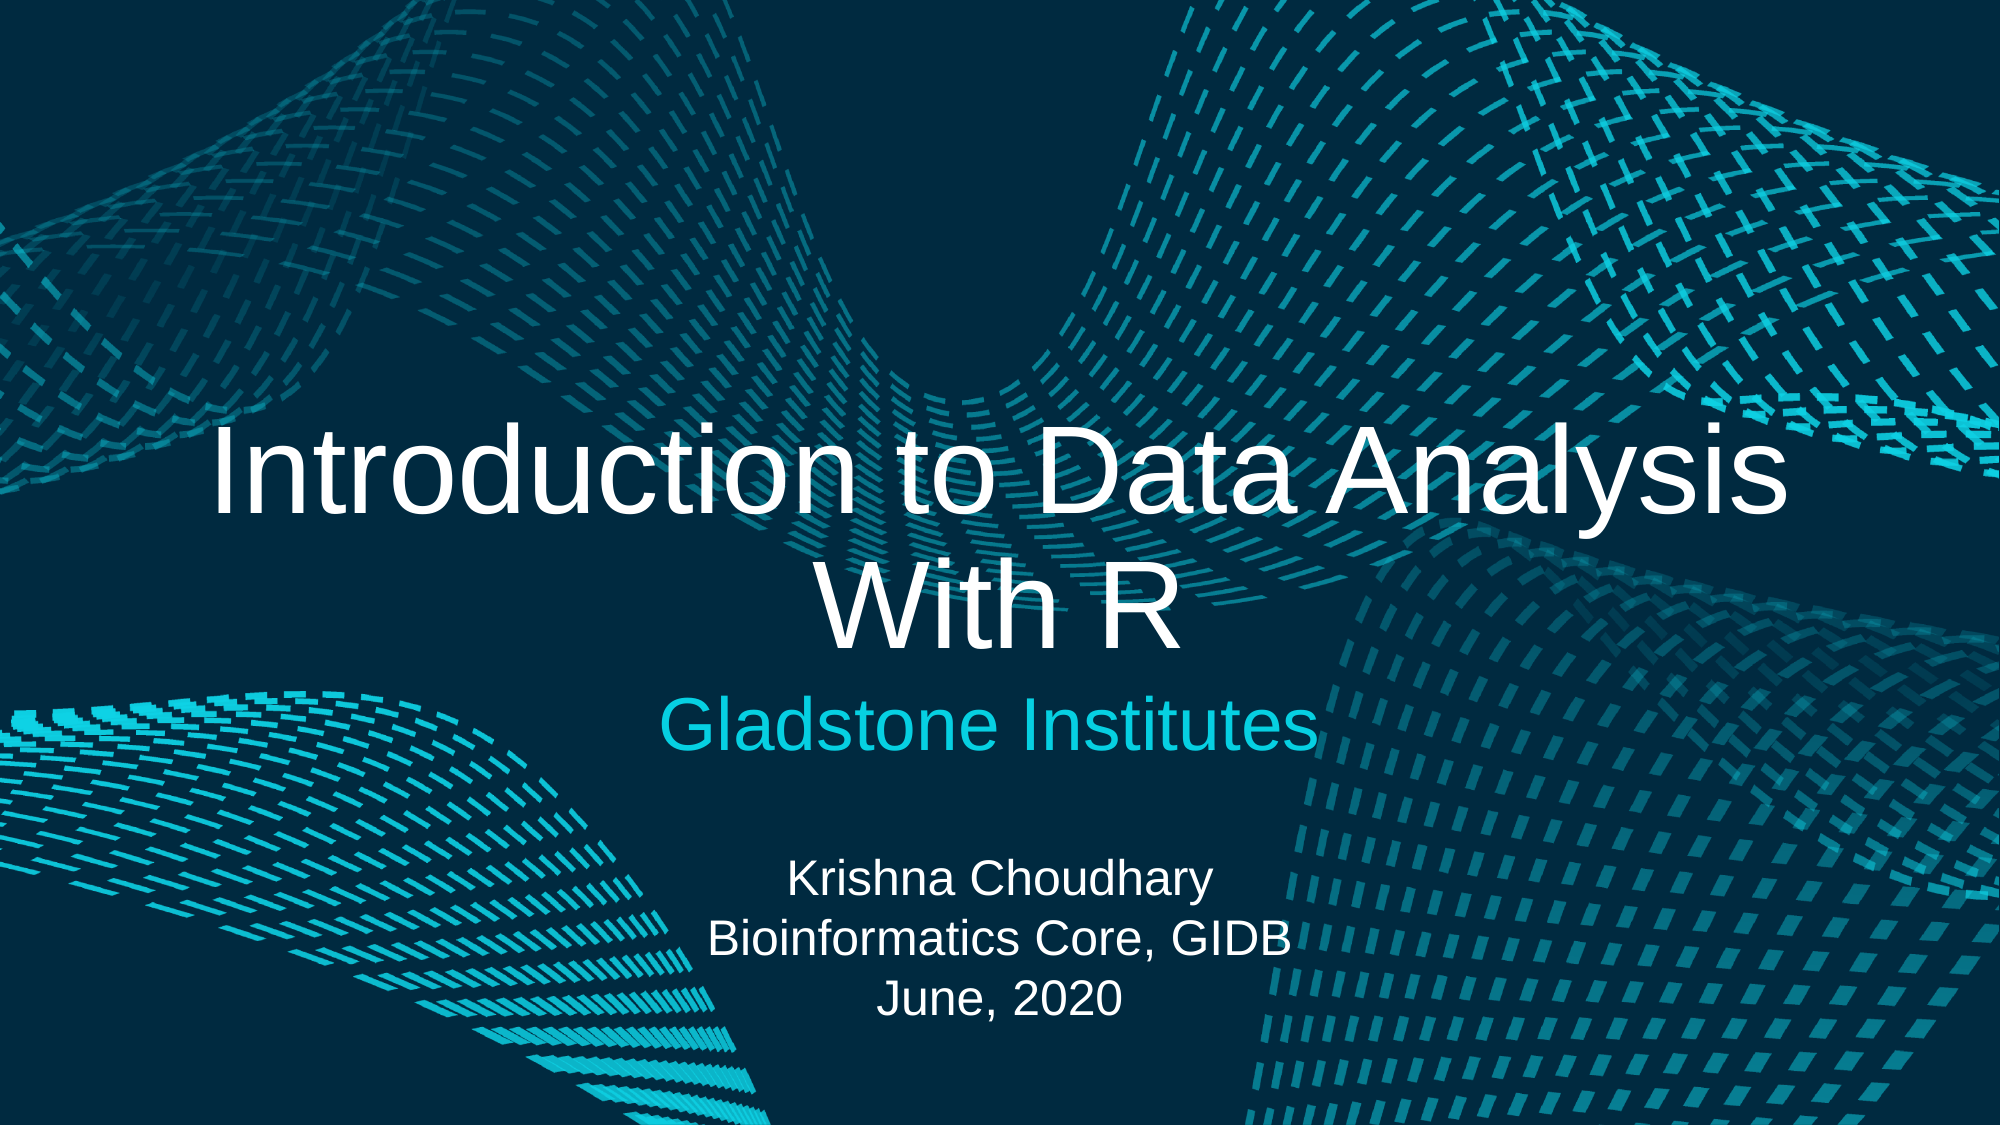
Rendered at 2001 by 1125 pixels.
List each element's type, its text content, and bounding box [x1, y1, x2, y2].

picture [1610, 1090, 1629, 1110]
picture [716, 277, 730, 295]
picture [72, 882, 115, 895]
picture [1929, 203, 1979, 221]
picture [773, 221, 783, 243]
picture [1228, 186, 1240, 207]
picture [1753, 788, 1771, 807]
picture [579, 384, 602, 399]
picture [1247, 375, 1264, 394]
picture [1620, 227, 1664, 250]
picture [468, 799, 489, 815]
picture [719, 356, 735, 373]
picture [748, 391, 762, 404]
picture [1212, 109, 1224, 131]
picture [1530, 180, 1555, 197]
picture [642, 389, 662, 404]
picture [709, 207, 721, 227]
picture [1893, 888, 1917, 906]
picture [165, 770, 197, 779]
picture [1117, 317, 1130, 338]
picture [1942, 875, 1963, 887]
picture [0, 799, 11, 803]
picture [1865, 620, 1879, 625]
picture [1211, 169, 1222, 190]
picture [1712, 1120, 1728, 1125]
picture [15, 245, 31, 266]
picture [1288, 124, 1302, 145]
picture [1922, 923, 1947, 940]
picture [1369, 346, 1386, 365]
picture [1662, 284, 1691, 307]
picture [1518, 275, 1539, 292]
picture [1513, 817, 1527, 837]
picture [1738, 274, 1752, 296]
picture [1400, 262, 1418, 281]
picture [1050, 378, 1067, 395]
picture [1825, 919, 1847, 936]
picture [79, 828, 117, 839]
picture [216, 898, 249, 912]
picture [1982, 830, 1998, 843]
picture [100, 737, 129, 741]
picture [1371, 1101, 1384, 1125]
picture [1254, 1064, 1262, 1089]
picture [147, 848, 185, 861]
picture [840, 301, 851, 321]
picture [1826, 304, 1843, 325]
picture [1750, 985, 1763, 1004]
picture [1653, 370, 1690, 399]
picture [335, 793, 361, 806]
picture [250, 806, 282, 819]
picture [1216, 0, 1223, 9]
picture [1688, 195, 1722, 218]
picture [1372, 21, 1393, 37]
picture [255, 779, 284, 790]
picture [279, 802, 309, 815]
picture [1952, 957, 1977, 974]
picture [1271, 48, 1285, 69]
picture [800, 361, 814, 379]
picture [1804, 328, 1821, 349]
picture [307, 797, 336, 811]
picture [1413, 109, 1434, 127]
picture [1375, 246, 1393, 265]
picture [1747, 1053, 1769, 1071]
picture [1450, 1097, 1465, 1118]
picture [1797, 793, 1815, 811]
picture [1944, 719, 1955, 727]
picture [1657, 243, 1703, 266]
picture [25, 368, 43, 384]
picture [45, 807, 85, 818]
picture [1971, 637, 1983, 641]
picture [1901, 955, 1925, 972]
picture [1930, 989, 1956, 1005]
picture [1102, 230, 1112, 253]
picture [925, 395, 944, 402]
picture [0, 486, 18, 493]
picture [1322, 317, 1339, 337]
picture [1753, 169, 1794, 210]
picture [570, 810, 586, 828]
picture [1483, 813, 1496, 834]
picture [1840, 1115, 1863, 1125]
picture [1339, 380, 1357, 398]
picture [1229, 128, 1242, 149]
picture [1176, 193, 1187, 215]
picture [467, 834, 483, 845]
picture [1304, 1106, 1314, 1125]
picture [183, 901, 223, 914]
picture [476, 768, 491, 777]
picture [1230, 363, 1246, 381]
picture [1805, 952, 1827, 970]
picture [1440, 19, 1466, 31]
picture [1683, 347, 1725, 369]
picture [1546, 0, 1553, 6]
picture [0, 345, 9, 356]
picture [33, 325, 50, 343]
picture [137, 731, 150, 735]
picture [709, 292, 722, 310]
picture [1181, 321, 1194, 341]
picture [753, 284, 765, 304]
picture [103, 761, 137, 768]
picture [1700, 115, 1740, 136]
picture [1741, 338, 1757, 359]
picture [12, 711, 92, 747]
picture [1374, 794, 1385, 817]
picture [1872, 921, 1895, 938]
picture [1627, 1055, 1647, 1074]
picture [1317, 32, 1334, 51]
picture [1665, 1054, 1685, 1073]
picture [763, 254, 774, 274]
picture [756, 180, 765, 201]
picture [65, 354, 83, 371]
picture [1739, 841, 1751, 845]
picture [1139, 276, 1151, 298]
picture [84, 803, 122, 814]
picture [24, 772, 62, 779]
picture [1534, 150, 1545, 174]
picture [1785, 813, 1814, 829]
picture [135, 367, 154, 382]
picture [1266, 164, 1279, 184]
picture [1301, 303, 1317, 322]
picture [780, 309, 792, 328]
picture [1893, 712, 1903, 720]
picture [1813, 1085, 1839, 1102]
picture [1950, 310, 1969, 330]
picture [116, 824, 153, 836]
picture [1246, 1111, 1254, 1125]
picture [1524, 1057, 1541, 1077]
picture [1861, 1084, 1887, 1101]
picture [1150, 96, 1160, 120]
picture [765, 351, 780, 369]
picture [284, 774, 312, 786]
picture [1494, 1057, 1509, 1078]
picture [1927, 445, 1969, 470]
picture [1856, 395, 1895, 425]
picture [1586, 280, 1599, 303]
picture [1314, 1062, 1324, 1085]
picture [1646, 1089, 1667, 1108]
picture [792, 387, 808, 404]
picture [1702, 299, 1733, 321]
picture [1855, 839, 1889, 869]
picture [1424, 326, 1443, 344]
picture [692, 321, 708, 338]
picture [1436, 1058, 1450, 1080]
picture [382, 817, 407, 831]
picture [758, 269, 769, 289]
picture [1306, 198, 1321, 217]
picture [1378, 195, 1395, 213]
picture [775, 323, 788, 342]
picture [1956, 846, 1994, 876]
picture [486, 830, 507, 845]
picture [674, 271, 688, 289]
picture [1102, 369, 1117, 388]
picture [1638, 202, 1651, 224]
picture [1396, 1100, 1410, 1122]
picture [1917, 629, 1929, 633]
picture [1010, 395, 1026, 404]
picture [1135, 141, 1145, 165]
picture [1880, 988, 1903, 1005]
picture [1837, 1053, 1861, 1069]
picture [1779, 916, 1800, 934]
picture [1451, 80, 1476, 95]
picture [41, 756, 75, 762]
picture [1309, 143, 1324, 163]
picture [809, 319, 821, 339]
picture [796, 374, 811, 392]
subtitle Krishna Choudhary Bioinformatics Core, GIDB June, 2020 [249, 845, 1750, 1052]
picture [1645, 333, 1685, 356]
picture [1397, 41, 1420, 57]
picture [818, 275, 823, 285]
picture [1543, 124, 1572, 151]
picture [170, 390, 189, 401]
picture [1347, 1103, 1360, 1125]
picture [1426, 803, 1438, 826]
picture [1562, 78, 1594, 123]
picture [1261, 273, 1275, 293]
picture [1231, 68, 1243, 90]
picture [1587, 58, 1621, 80]
picture [1885, 1052, 1911, 1069]
picture [701, 224, 713, 242]
picture [740, 314, 754, 332]
picture [427, 808, 450, 823]
picture [717, 191, 728, 210]
picture [1634, 116, 1668, 159]
picture [683, 335, 698, 352]
picture [863, 340, 876, 357]
picture [1334, 106, 1351, 125]
picture [760, 364, 775, 382]
picture [1557, 1056, 1575, 1076]
picture [1158, 235, 1170, 257]
picture [1397, 311, 1416, 330]
picture [1728, 211, 1764, 235]
picture [1850, 420, 1866, 438]
picture [1349, 282, 1365, 301]
picture [1795, 1117, 1815, 1125]
picture [1811, 388, 1838, 404]
picture [803, 347, 816, 366]
picture [712, 369, 728, 386]
picture [1427, 277, 1446, 296]
picture [1419, 373, 1439, 390]
picture [117, 452, 133, 459]
picture [1083, 273, 1094, 295]
picture [1208, 226, 1220, 247]
picture [219, 811, 252, 824]
picture [1268, 106, 1282, 127]
picture [43, 278, 59, 298]
picture [594, 371, 615, 386]
picture [1464, 1058, 1479, 1078]
picture [674, 349, 690, 366]
picture [1550, 289, 1573, 307]
picture [1944, 235, 1993, 274]
picture [1412, 768, 1420, 778]
picture [1874, 319, 1891, 340]
picture [1479, 1096, 1495, 1116]
picture [861, 393, 872, 404]
picture [112, 851, 152, 864]
picture [223, 926, 249, 937]
picture [97, 415, 119, 426]
picture [788, 279, 799, 299]
picture [1295, 11, 1312, 31]
picture [1791, 1053, 1814, 1071]
picture [1105, 303, 1117, 324]
picture [1553, 38, 1585, 60]
picture [1850, 281, 1868, 302]
picture [80, 464, 97, 471]
picture [1134, 395, 1143, 404]
picture [608, 357, 627, 373]
picture [1354, 178, 1370, 197]
picture [693, 240, 705, 258]
picture [1469, 18, 1496, 51]
picture [140, 756, 150, 760]
picture [103, 341, 120, 357]
picture [1225, 242, 1238, 263]
picture [653, 376, 672, 392]
picture [1351, 230, 1368, 249]
picture [181, 872, 219, 886]
picture [1742, 133, 1783, 153]
picture [1712, 383, 1731, 402]
picture [1759, 250, 1774, 272]
picture [1367, 839, 1374, 845]
picture [829, 384, 845, 402]
picture [118, 745, 149, 751]
picture [1661, 96, 1698, 117]
picture [1488, 399, 1499, 404]
picture [1280, 288, 1295, 308]
picture [1612, 160, 1643, 185]
picture [1148, 159, 1158, 182]
picture [1042, 365, 1057, 382]
picture [746, 299, 759, 318]
picture [1304, 251, 1319, 271]
picture [1831, 817, 1861, 833]
picture [157, 793, 192, 805]
picture [121, 798, 158, 809]
picture [833, 358, 847, 376]
picture [1166, 306, 1179, 327]
picture [540, 779, 557, 797]
picture [862, 354, 877, 371]
picture [1182, 8, 1193, 31]
picture [1547, 335, 1570, 352]
picture [1383, 1060, 1396, 1082]
picture [644, 316, 660, 332]
picture [578, 1084, 770, 1125]
picture [1273, 1063, 1282, 1087]
picture [787, 200, 791, 210]
picture [1213, 349, 1228, 368]
picture [1750, 915, 1756, 926]
picture [1686, 1088, 1707, 1106]
picture [1977, 347, 1996, 367]
picture [276, 833, 306, 845]
picture [1284, 1108, 1293, 1125]
picture [384, 783, 408, 797]
picture [18, 439, 42, 450]
picture [1162, 176, 1172, 199]
picture [1930, 825, 1963, 841]
picture [224, 784, 254, 795]
picture [1359, 1060, 1371, 1083]
picture [1822, 781, 1828, 789]
picture [1632, 796, 1646, 811]
picture [1413, 0, 1438, 10]
picture [1699, 324, 1715, 346]
picture [565, 397, 578, 404]
picture [80, 750, 113, 756]
picture [1670, 800, 1685, 815]
picture [838, 316, 850, 335]
picture [1184, 385, 1201, 404]
picture [632, 330, 649, 346]
picture [1483, 307, 1504, 325]
picture [754, 378, 770, 395]
picture [1533, 0, 1998, 205]
picture [1521, 18, 1551, 40]
picture [684, 255, 697, 274]
picture [654, 301, 669, 318]
picture [0, 761, 35, 767]
picture [1256, 326, 1271, 345]
picture [451, 768, 471, 782]
picture [0, 294, 19, 313]
picture [1490, 0, 1519, 20]
picture [539, 818, 557, 836]
picture [1357, 124, 1375, 143]
picture [1623, 77, 1658, 99]
picture [1615, 829, 1630, 845]
picture [1741, 396, 1765, 404]
picture [1233, 8, 1246, 30]
picture [92, 706, 149, 729]
picture [1811, 1020, 1835, 1037]
picture [1487, 259, 1508, 277]
picture [862, 380, 878, 397]
picture [1403, 211, 1422, 230]
picture [0, 836, 41, 847]
picture [1550, 195, 1589, 218]
picture [131, 703, 150, 718]
picture [73, 311, 89, 329]
picture [813, 305, 824, 324]
picture [1881, 446, 1910, 459]
picture [963, 399, 983, 404]
picture [1172, 251, 1184, 273]
picture [506, 789, 524, 806]
picture [0, 778, 21, 783]
picture [1582, 393, 1601, 404]
picture [1434, 177, 1455, 196]
picture [626, 1113, 697, 1125]
picture [345, 768, 364, 776]
picture [1754, 277, 1789, 292]
picture [1671, 134, 1709, 177]
picture [1094, 288, 1105, 309]
picture [1422, 1099, 1437, 1120]
picture [1498, 39, 1527, 86]
picture [891, 373, 908, 386]
picture [750, 197, 760, 217]
picture [129, 776, 163, 784]
picture [664, 286, 679, 303]
picture [1717, 234, 1731, 257]
picture [1596, 97, 1630, 142]
picture [1596, 791, 1610, 807]
picture [1784, 351, 1801, 373]
picture [1238, 311, 1252, 331]
picture [1196, 91, 1207, 113]
list Gladstone Institutes [150, 686, 1850, 768]
picture [836, 330, 849, 349]
picture [1829, 365, 1848, 386]
picture [1541, 1093, 1559, 1113]
picture [60, 393, 80, 408]
picture [152, 820, 188, 832]
picture [20, 406, 41, 421]
picture [1592, 1056, 1610, 1075]
picture [1786, 986, 1808, 1004]
picture [1761, 951, 1781, 969]
picture [1752, 809, 1769, 823]
picture [1781, 289, 1796, 311]
picture [1851, 342, 1868, 362]
picture [0, 754, 12, 758]
picture [1579, 825, 1595, 845]
picture [1891, 802, 1912, 819]
picture [1766, 375, 1799, 401]
picture [778, 205, 787, 226]
picture [1943, 806, 1964, 823]
picture [1169, 372, 1185, 391]
picture [147, 876, 187, 889]
picture [1320, 831, 1327, 845]
picture [1129, 331, 1142, 352]
picture [738, 230, 749, 249]
picture [65, 767, 100, 774]
picture [892, 386, 910, 399]
picture [1457, 243, 1477, 262]
picture [1654, 833, 1668, 845]
picture [1724, 362, 1741, 382]
picture [1752, 1118, 1770, 1125]
picture [1952, 369, 1970, 389]
picture [1774, 844, 1795, 862]
picture [1919, 791, 1926, 799]
picture [1430, 228, 1448, 246]
picture [1181, 71, 1191, 95]
picture [1545, 821, 1560, 841]
picture [1034, 352, 1049, 369]
picture [528, 1055, 755, 1092]
picture [1363, 71, 1382, 90]
picture [1268, 389, 1284, 404]
picture [214, 870, 249, 884]
picture [1927, 392, 1998, 449]
picture [1769, 1085, 1792, 1103]
picture [704, 382, 722, 399]
picture [1220, 297, 1234, 317]
picture [804, 218, 810, 233]
picture [1210, 398, 1218, 404]
picture [1142, 345, 1156, 365]
picture [765, 172, 770, 183]
picture [1584, 305, 1609, 321]
picture [1291, 68, 1306, 88]
picture [1252, 28, 1265, 50]
picture [1345, 332, 1362, 351]
picture [1799, 882, 1819, 900]
picture [796, 248, 806, 269]
picture [1695, 837, 1709, 845]
picture [1063, 391, 1077, 404]
picture [361, 788, 386, 802]
picture [1286, 181, 1300, 201]
picture [1126, 261, 1137, 283]
picture [1575, 1091, 1593, 1112]
picture [1843, 797, 1863, 815]
picture [770, 337, 784, 356]
picture [74, 855, 115, 867]
picture [148, 903, 191, 916]
picture [1247, 145, 1260, 167]
picture [1899, 296, 1917, 316]
picture [1744, 313, 1776, 335]
picture [1343, 835, 1349, 845]
picture [1712, 152, 1750, 194]
picture [312, 769, 339, 781]
picture [1510, 106, 1538, 133]
picture [831, 371, 846, 389]
picture [784, 294, 796, 314]
picture [1368, 393, 1382, 404]
picture [1900, 356, 1918, 376]
picture [1858, 1020, 1884, 1037]
picture [1831, 169, 1876, 187]
picture [1284, 235, 1298, 255]
picture [1119, 186, 1129, 209]
picture [1331, 160, 1347, 180]
picture [1245, 203, 1258, 224]
picture [1754, 879, 1775, 897]
picture [1709, 805, 1726, 820]
picture [1152, 291, 1165, 313]
picture [1295, 353, 1313, 372]
picture [1166, 52, 1176, 76]
picture [53, 709, 113, 734]
picture [1381, 142, 1400, 161]
picture [1393, 359, 1413, 377]
picture [769, 238, 779, 258]
picture [40, 475, 58, 482]
picture [524, 784, 541, 801]
picture [823, 286, 828, 296]
picture [1293, 1062, 1303, 1087]
picture [1340, 52, 1357, 70]
picture [1975, 925, 1998, 941]
picture [1705, 1054, 1726, 1072]
picture [1608, 319, 1645, 342]
picture [1734, 771, 1739, 779]
picture [1164, 115, 1175, 138]
picture [696, 395, 707, 404]
picture [862, 367, 877, 385]
picture [1893, 219, 1939, 258]
picture [1850, 436, 1860, 448]
picture [1179, 133, 1189, 156]
picture [1265, 1109, 1273, 1125]
picture [1480, 99, 1506, 114]
picture [1984, 469, 1998, 477]
picture [619, 344, 638, 360]
picture [1514, 321, 1537, 339]
picture [1297, 827, 1305, 845]
picture [1785, 151, 1829, 170]
picture [735, 164, 741, 176]
picture [1877, 378, 1946, 438]
picture [1712, 262, 1744, 277]
picture [1584, 211, 1626, 234]
picture [1891, 871, 1911, 884]
picture [1491, 211, 1514, 229]
picture [1797, 186, 1841, 227]
picture [22, 464, 49, 471]
picture [1561, 786, 1575, 802]
picture [53, 785, 92, 794]
picture [1622, 295, 1636, 317]
picture [1469, 145, 1492, 163]
picture [1467, 771, 1479, 788]
picture [555, 814, 572, 832]
picture [0, 731, 53, 753]
picture [744, 213, 754, 233]
picture [34, 858, 78, 871]
picture [408, 778, 431, 792]
picture [430, 773, 452, 788]
picture [727, 342, 742, 360]
picture [39, 832, 80, 844]
picture [191, 789, 224, 800]
picture [664, 363, 681, 379]
picture [827, 397, 834, 404]
picture [1820, 835, 1841, 866]
picture [1601, 185, 1614, 208]
picture [186, 815, 221, 828]
picture [505, 826, 525, 843]
picture [1522, 228, 1546, 244]
picture [92, 780, 128, 790]
picture [1275, 339, 1291, 359]
picture [1879, 821, 1911, 837]
picture [1529, 59, 1560, 105]
picture [358, 820, 384, 835]
picture [731, 245, 743, 265]
picture [1924, 333, 1942, 353]
picture [1480, 353, 1502, 371]
picture [1114, 246, 1124, 268]
picture [4, 812, 44, 822]
picture [1990, 219, 1998, 227]
picture [138, 429, 150, 435]
picture [724, 261, 736, 280]
picture [1845, 885, 1867, 903]
picture [304, 829, 333, 843]
picture [63, 453, 88, 460]
picture [1242, 258, 1256, 279]
picture [1407, 160, 1426, 179]
picture [134, 403, 150, 413]
picture [1325, 1104, 1337, 1125]
picture [1925, 275, 1943, 294]
picture [1580, 349, 1605, 366]
picture [1439, 768, 1450, 783]
picture [1555, 238, 1580, 261]
picture [806, 333, 819, 352]
picture [216, 840, 249, 854]
picture [1907, 1020, 1934, 1037]
picture [1091, 356, 1106, 375]
picture [1677, 218, 1690, 241]
picture [792, 264, 803, 284]
picture [1306, 780, 1315, 804]
picture [835, 344, 848, 363]
picture [1214, 48, 1226, 70]
picture [1864, 259, 1906, 282]
picture [1155, 359, 1170, 378]
picture [701, 306, 715, 324]
picture [1852, 954, 1876, 971]
picture [800, 232, 809, 253]
picture [1509, 1094, 1526, 1115]
picture [1904, 843, 1940, 873]
picture [1844, 203, 1889, 243]
picture [59, 427, 81, 438]
picture [183, 844, 219, 857]
picture [1576, 142, 1606, 168]
picture [1831, 986, 1854, 1004]
picture [1816, 243, 1856, 267]
picture [1113, 383, 1130, 401]
picture [1696, 259, 1710, 281]
picture [1328, 214, 1344, 234]
picture [1945, 886, 1998, 907]
picture [734, 328, 748, 346]
picture [1196, 335, 1210, 355]
picture [1702, 397, 1722, 404]
picture [12, 790, 53, 799]
picture [1879, 186, 1927, 204]
picture [1264, 219, 1278, 240]
picture [1249, 87, 1262, 109]
picture [1317, 367, 1334, 385]
picture [1799, 292, 1835, 307]
picture [1767, 1020, 1789, 1038]
picture [110, 879, 153, 892]
picture [448, 838, 458, 845]
picture [1498, 163, 1523, 180]
picture [821, 261, 830, 280]
picture [1542, 380, 1566, 397]
picture [332, 824, 359, 839]
picture [1878, 433, 1916, 450]
picture [1625, 269, 1652, 292]
picture [1312, 87, 1328, 107]
picture [1772, 228, 1809, 251]
picture [728, 181, 735, 193]
picture [815, 290, 826, 310]
picture [1350, 790, 1360, 813]
picture [1071, 329, 1084, 348]
picture [1203, 282, 1216, 302]
picture [1276, 0, 1285, 11]
picture [1529, 781, 1541, 797]
picture [1726, 1087, 1749, 1105]
picture [523, 823, 541, 839]
picture [1447, 386, 1468, 403]
picture [1348, 0, 1369, 17]
picture [1198, 29, 1209, 51]
picture [1928, 884, 1949, 894]
picture [1195, 151, 1206, 173]
picture [1454, 808, 1466, 830]
picture [1080, 342, 1094, 362]
picture [1440, 127, 1462, 145]
picture [101, 441, 125, 448]
picture [99, 380, 118, 395]
title Introduction to Data Analysis With R [150, 404, 1850, 677]
picture [247, 836, 269, 845]
picture [1424, 61, 1447, 76]
picture [1328, 785, 1337, 808]
picture [1326, 267, 1341, 286]
picture [1191, 210, 1204, 231]
picture [1980, 456, 1998, 463]
picture [1061, 314, 1073, 334]
picture [1589, 253, 1615, 276]
picture [1372, 297, 1390, 315]
picture [1145, 219, 1155, 241]
picture [1498, 776, 1509, 793]
picture [1187, 266, 1200, 288]
picture [1649, 178, 1682, 202]
picture [1409, 1059, 1422, 1081]
picture [1659, 309, 1674, 332]
picture [1388, 91, 1407, 108]
picture [1567, 168, 1579, 191]
picture [449, 803, 469, 819]
picture [1399, 799, 1411, 821]
picture [1001, 382, 1018, 394]
picture [1672, 679, 1680, 686]
picture [1977, 289, 1996, 309]
picture [1510, 367, 1533, 384]
picture [1869, 787, 1876, 794]
picture [1972, 796, 1979, 803]
picture [1803, 266, 1820, 287]
picture [1462, 194, 1483, 212]
picture [1455, 292, 1475, 310]
picture [1450, 340, 1472, 357]
picture [1336, 1061, 1347, 1084]
picture [1616, 357, 1651, 379]
picture [488, 793, 507, 810]
picture [1132, 202, 1141, 225]
picture [0, 863, 37, 874]
picture [202, 768, 229, 774]
picture [405, 812, 429, 828]
